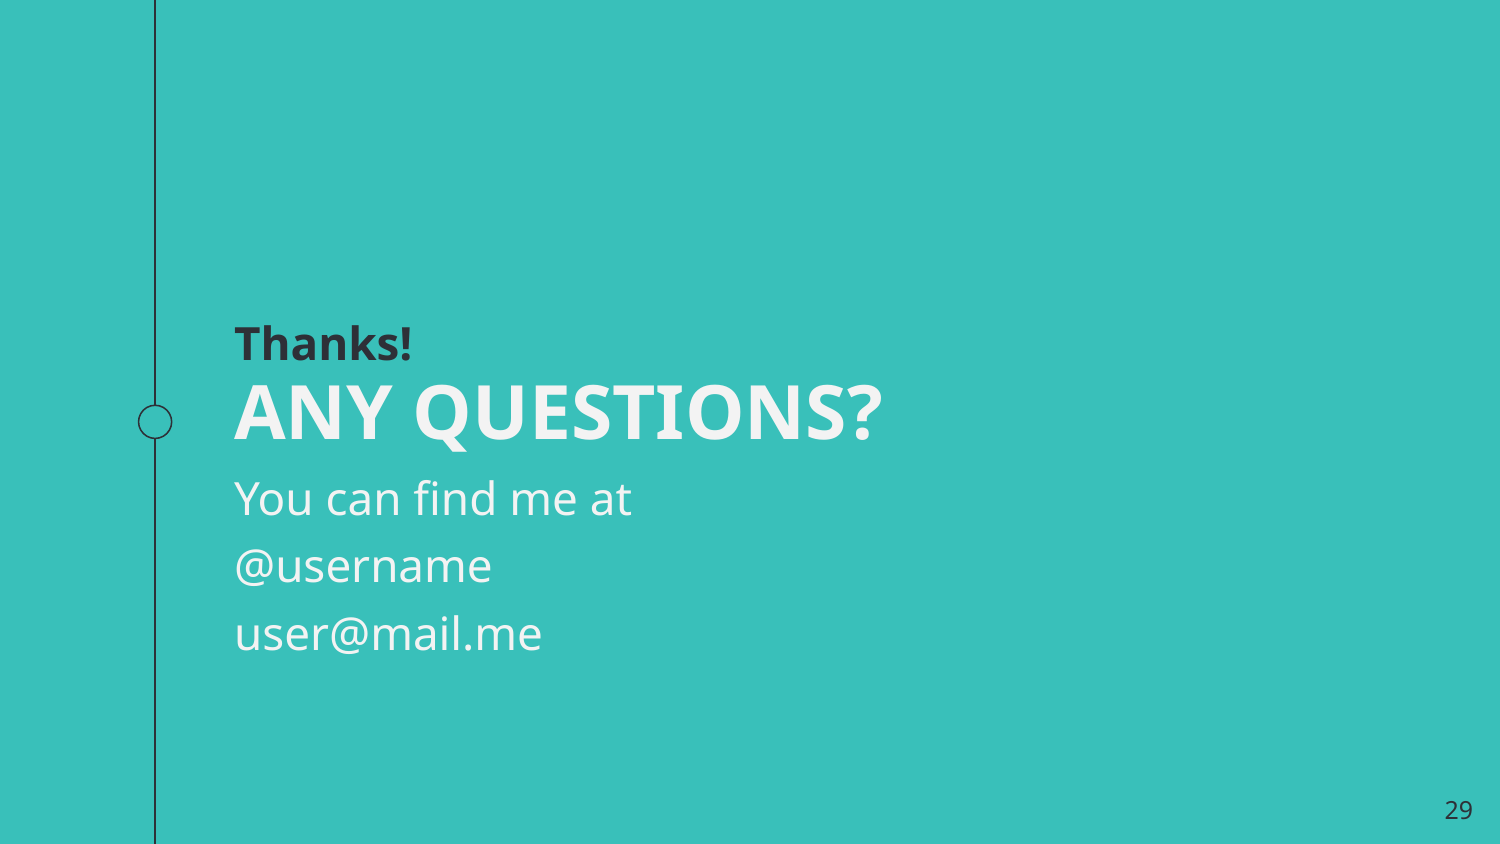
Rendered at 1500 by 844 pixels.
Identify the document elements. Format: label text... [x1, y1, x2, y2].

title Thanks! [219, 194, 1423, 359]
subtitle ANY QUESTIONS? [219, 359, 1423, 454]
list You can find me at @username user@mail.me [219, 454, 1423, 595]
slide_number 29 [1398, 779, 1489, 832]
